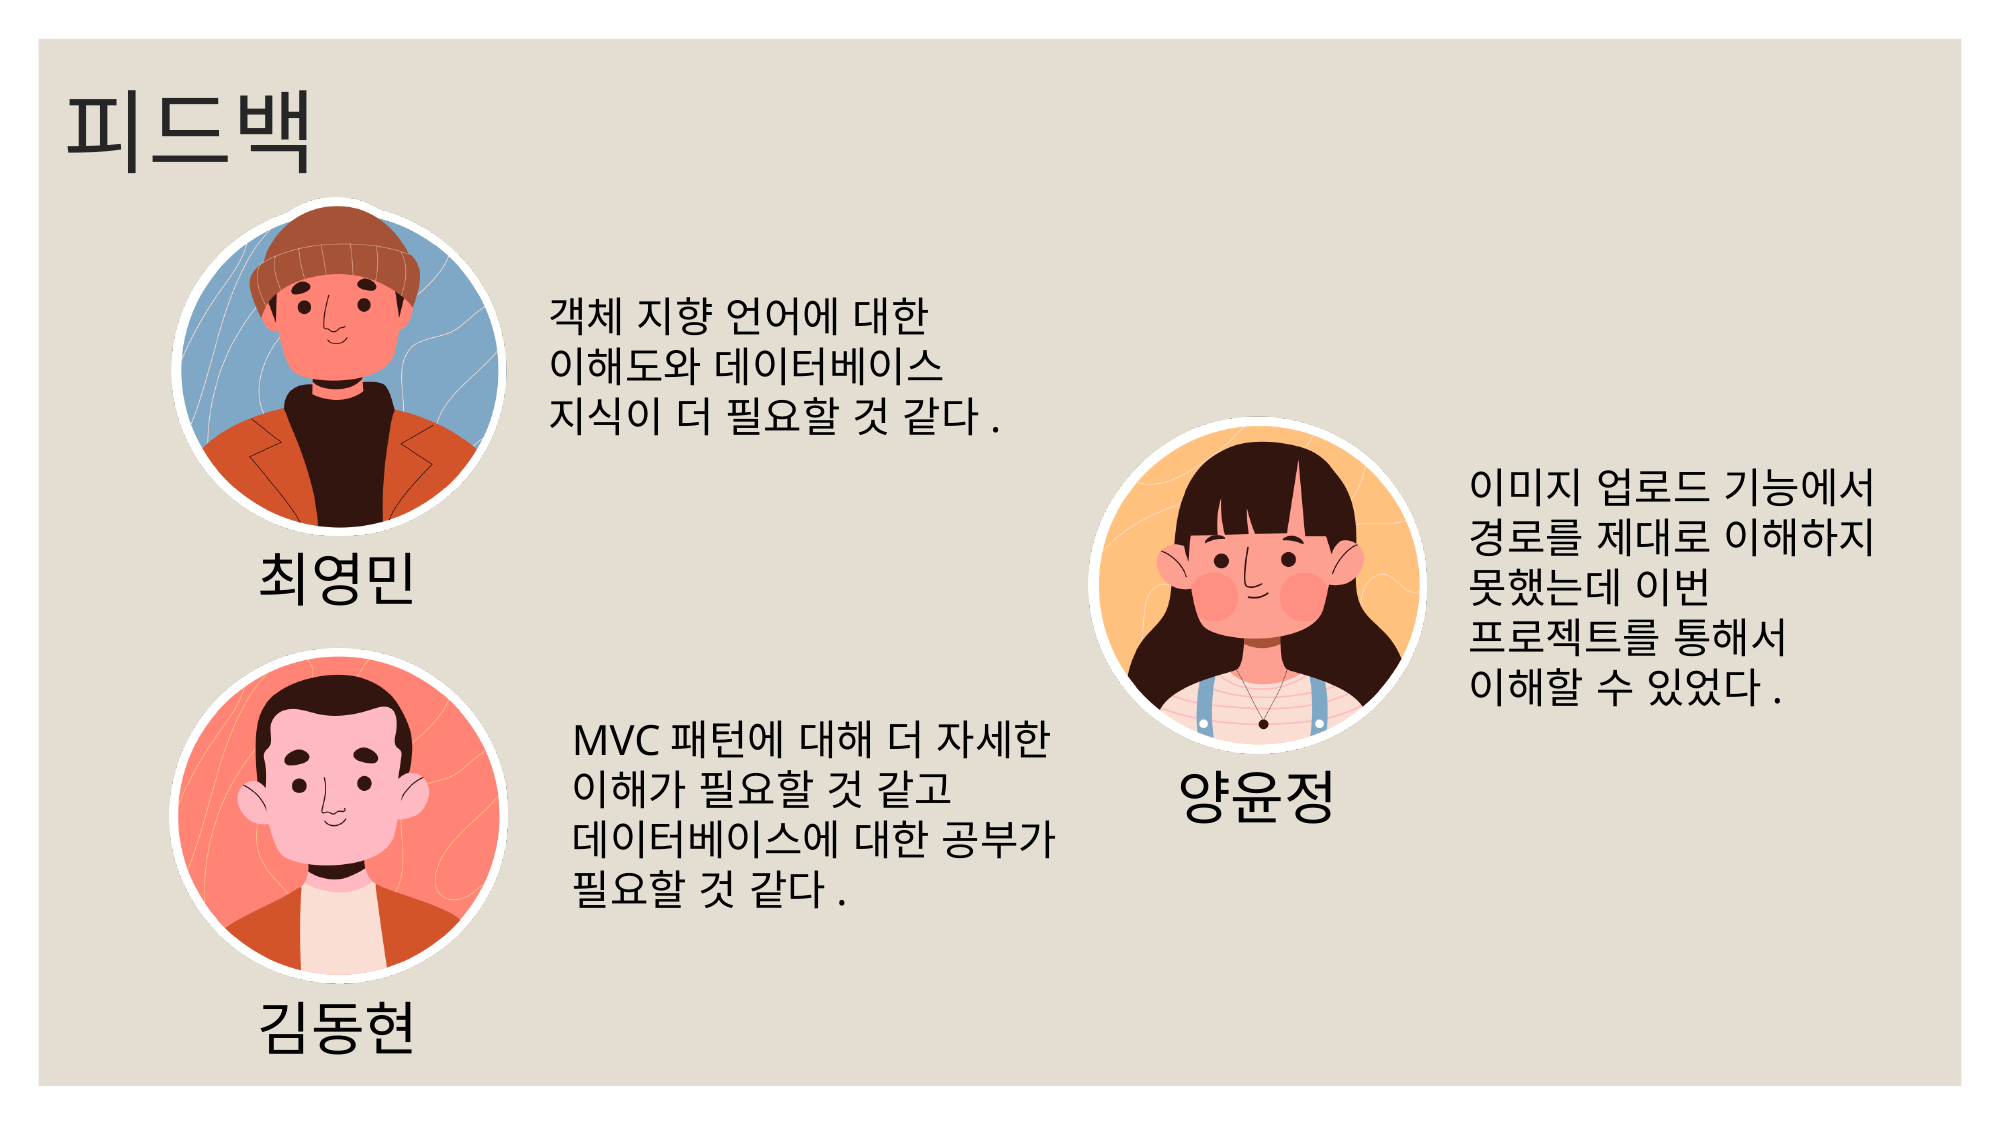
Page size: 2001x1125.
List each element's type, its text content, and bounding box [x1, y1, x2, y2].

picture [1088, 415, 1427, 755]
text_box MVC패턴에 대해 더 자세한 이해가 필요할 것 같고 데이터베이스에 대한 공부가 필요할 것 같다. [557, 706, 1073, 922]
picture [168, 646, 508, 985]
text_box 이미지 업로드 기능에서 경로를 제대로 이해하지 못했는데 이번 프로젝트를 통해서 이해할 수 있었다. [1454, 454, 1931, 719]
text_box 객체 지향 언어에 대한 이해도와 데이터베이스 지식이 더 필요할 것 같다. [533, 282, 1046, 448]
text_box 양윤정 [1162, 763, 1353, 839]
text_box 김동현 [243, 993, 434, 1070]
title 피드백 [48, 24, 1699, 250]
picture [169, 197, 508, 536]
text_box 최영민 [243, 544, 434, 621]
